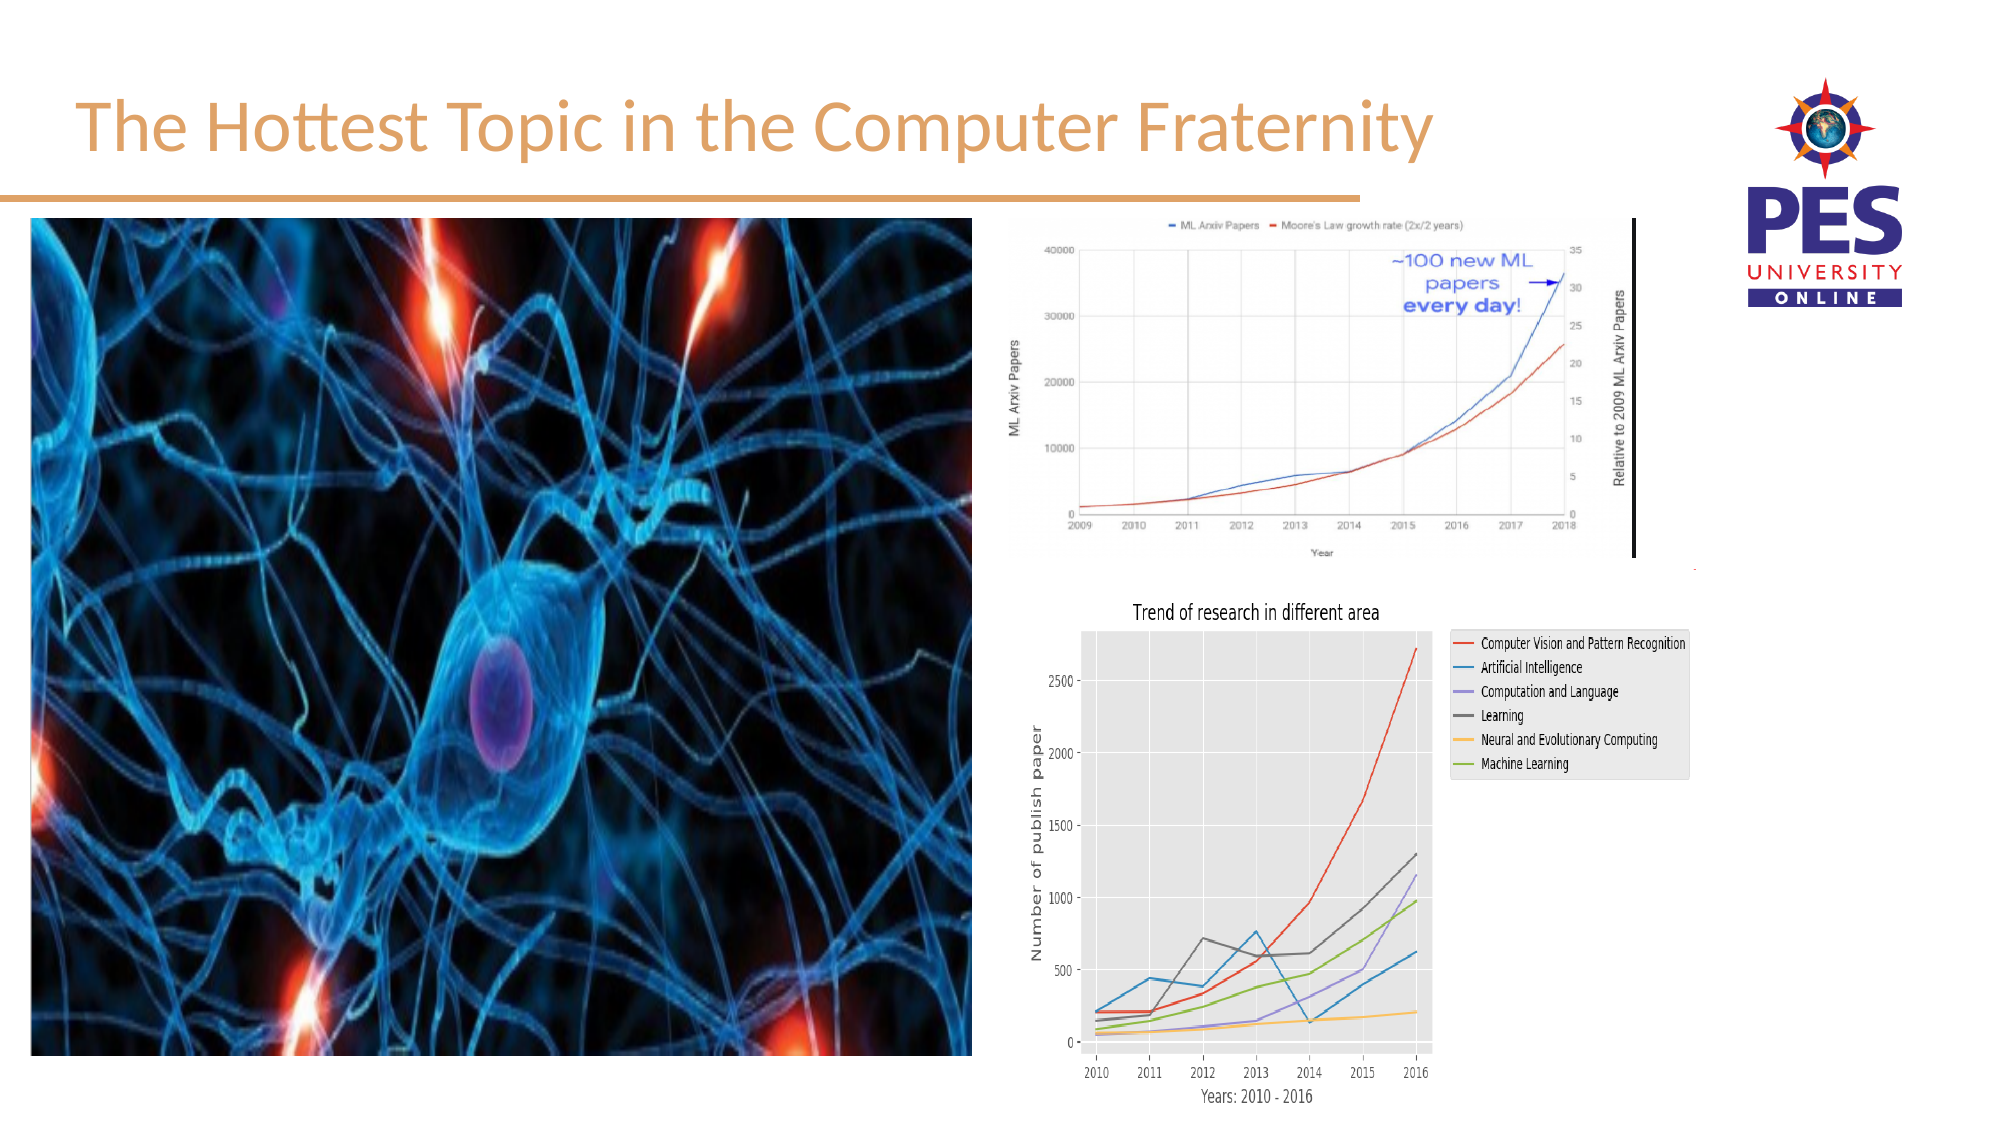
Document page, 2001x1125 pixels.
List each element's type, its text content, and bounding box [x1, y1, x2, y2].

picture [30, 218, 972, 1056]
picture [1748, 76, 1902, 307]
picture [1008, 218, 1696, 570]
text_box The Hottest Topic in the Computer Fraternity [61, 68, 1575, 174]
picture [1024, 592, 1696, 1120]
